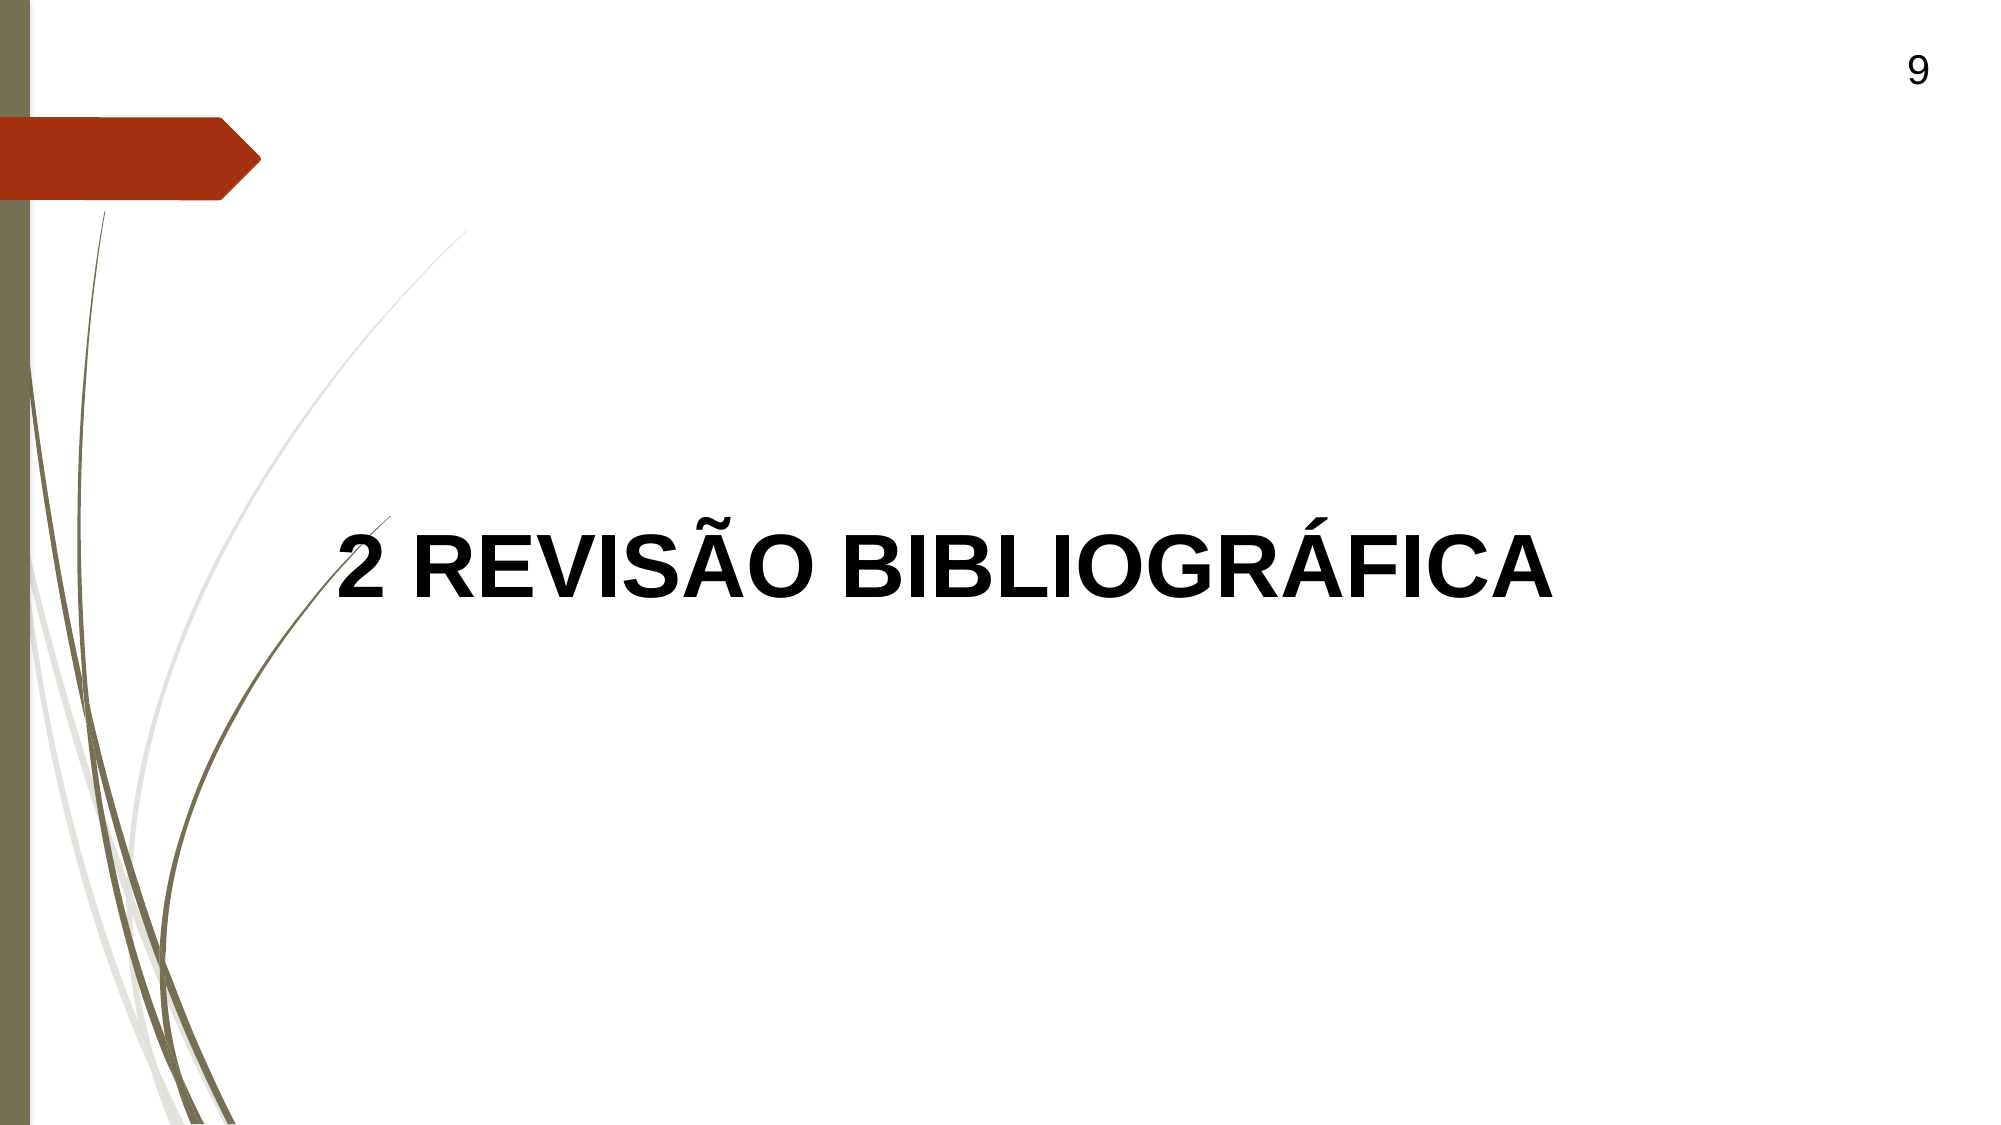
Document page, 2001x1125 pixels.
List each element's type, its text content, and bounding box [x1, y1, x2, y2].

slide_number 9 [1817, 38, 1946, 99]
list 2 REVISÃO BIBLIOGRÁFICA [321, 500, 1679, 625]
